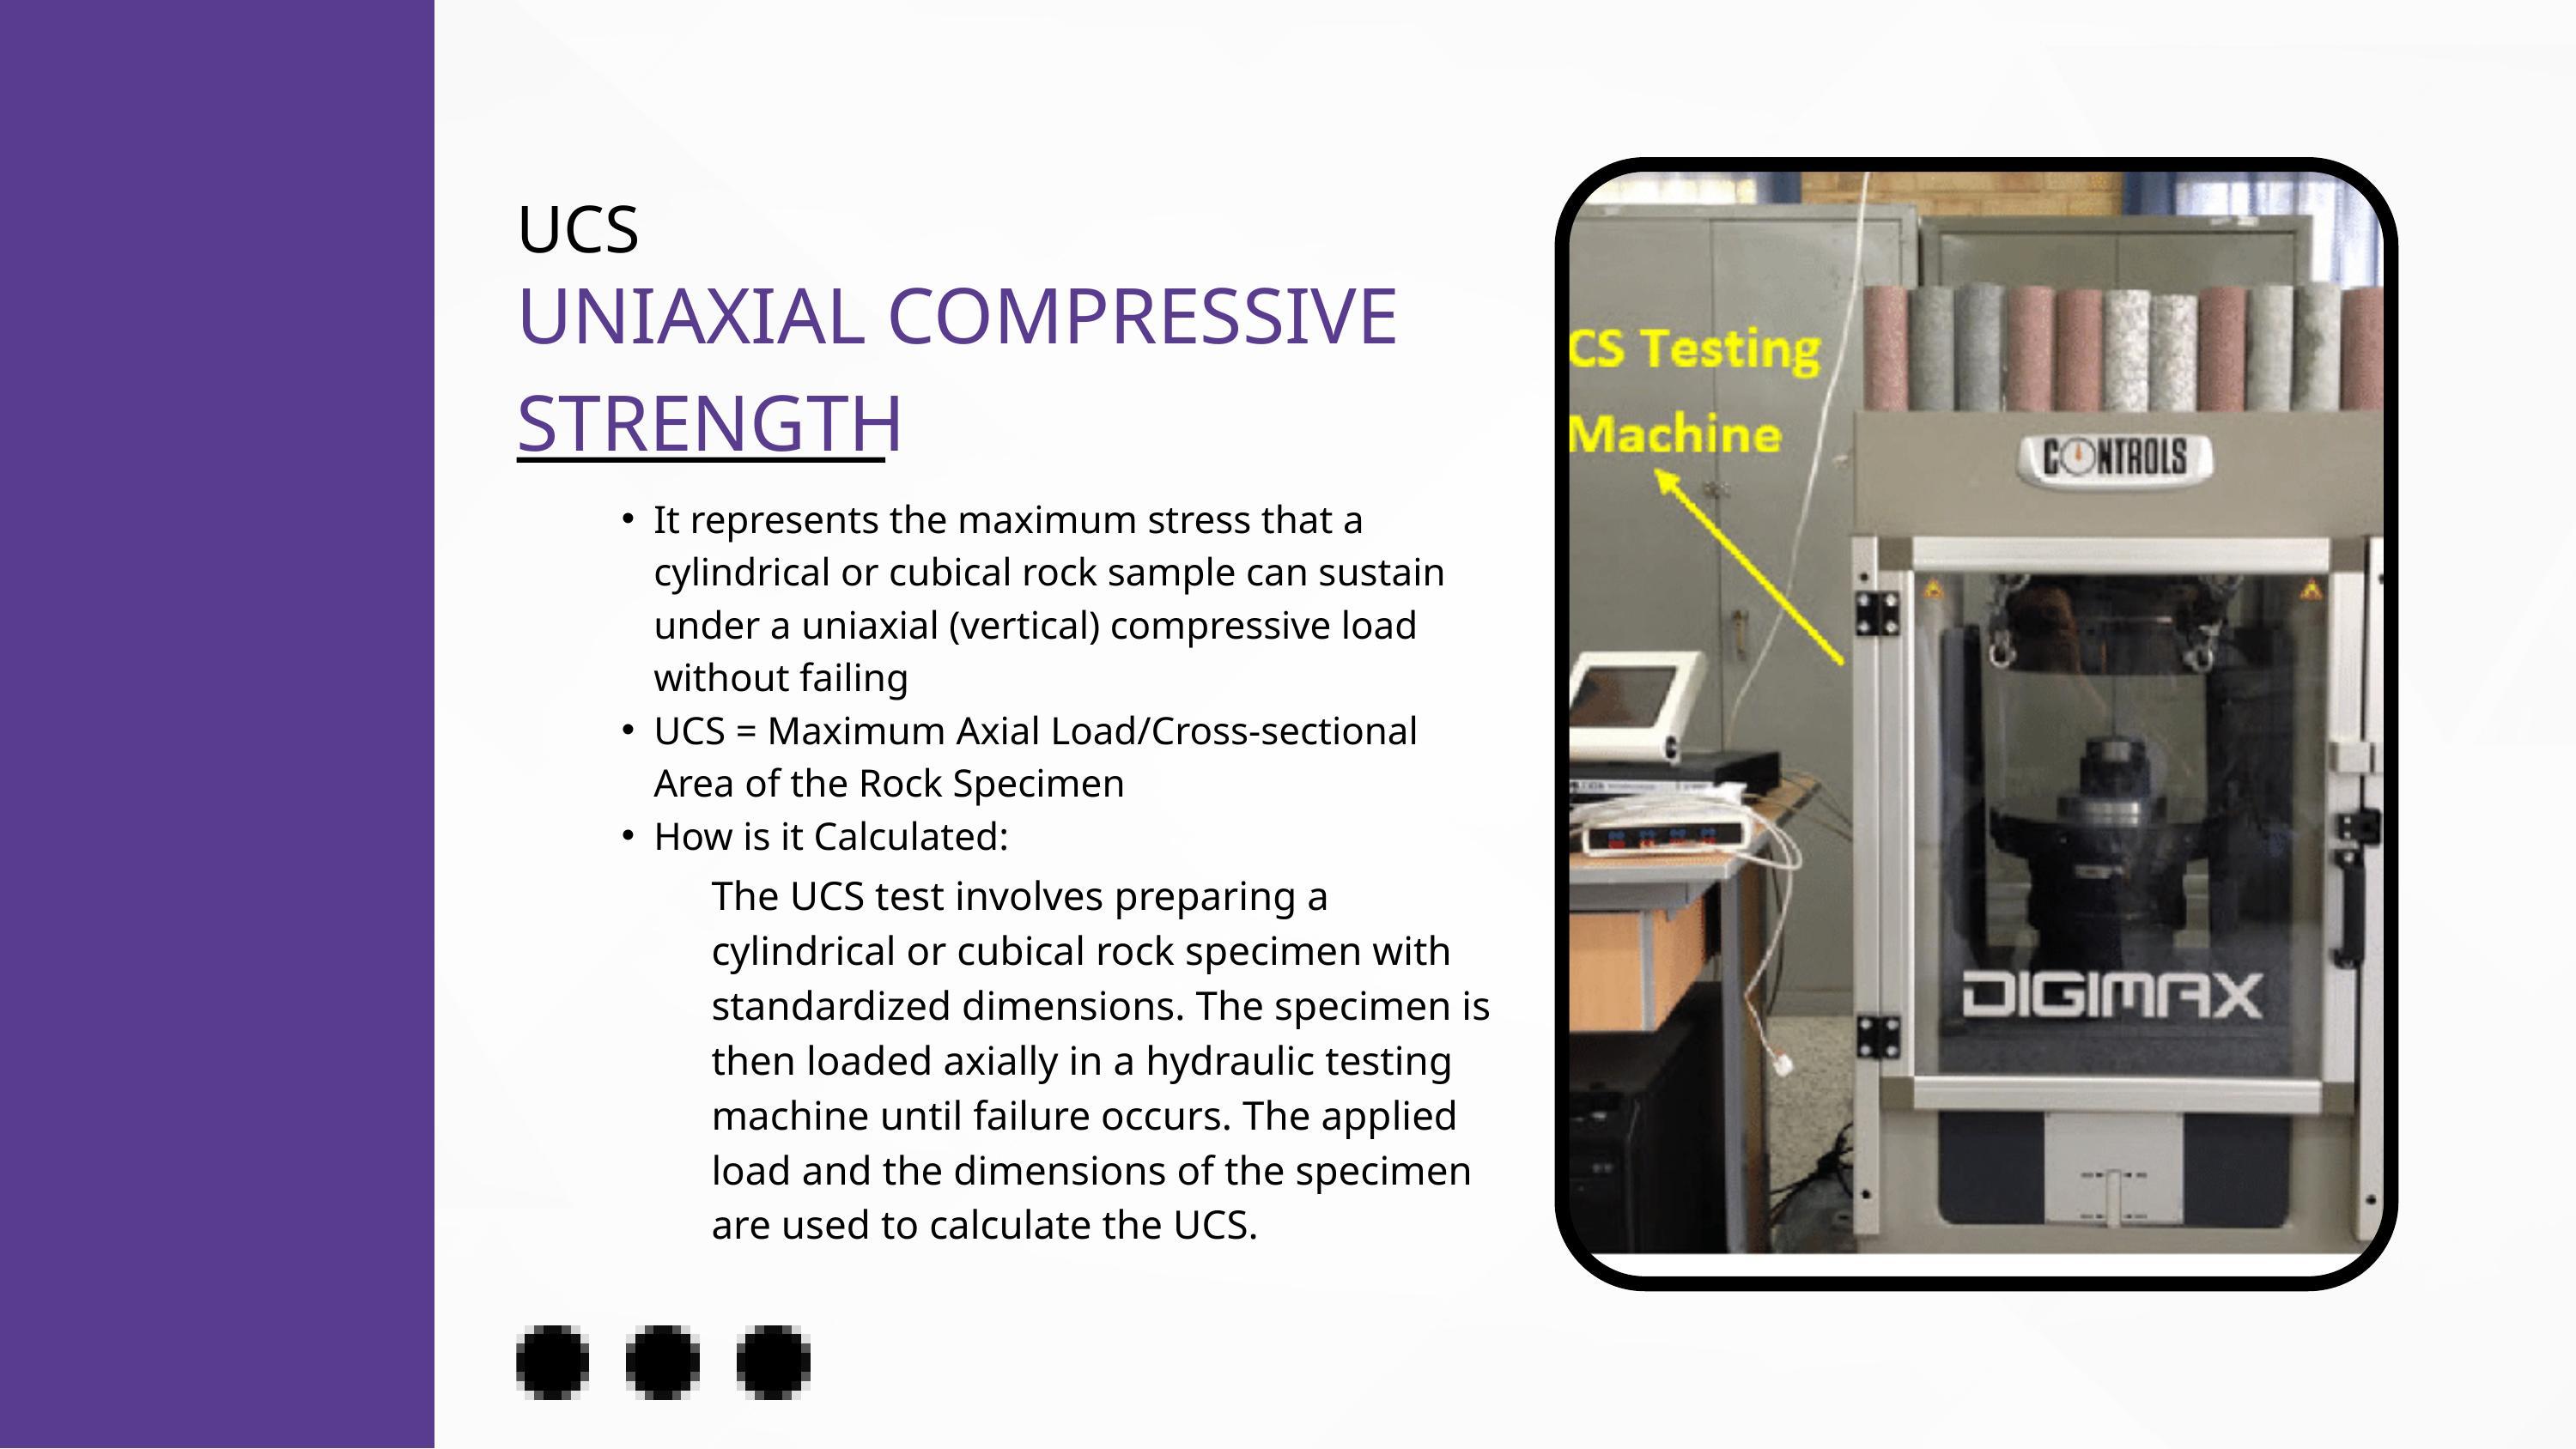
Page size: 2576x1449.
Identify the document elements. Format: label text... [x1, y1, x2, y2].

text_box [1554, 156, 2399, 1292]
text_box [516, 1325, 811, 1400]
text_box The UCS test involves preparing a cylindrical or cubical rock specimen with standardized dimensions. The specimen is then loaded axially in a hydraulic testing machine until failure occurs. The applied load and the dimensions of the specimen are used to calculate the UCS. [711, 863, 1496, 1247]
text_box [0, 0, 435, 1449]
text_box [436, 0, 2576, 1449]
text_box It represents the maximum stress that a cylindrical or cubical rock sample can sustain under a uniaxial (vertical) compressive load without failing UCS = Maximum Axial Load/Cross-sectional Area of the Rock Specimen How is it Calculated: [589, 488, 1466, 858]
text_box UNIAXIAL COMPRESSIVE STRENGTH [516, 251, 1522, 467]
text_box UCS [516, 174, 975, 266]
